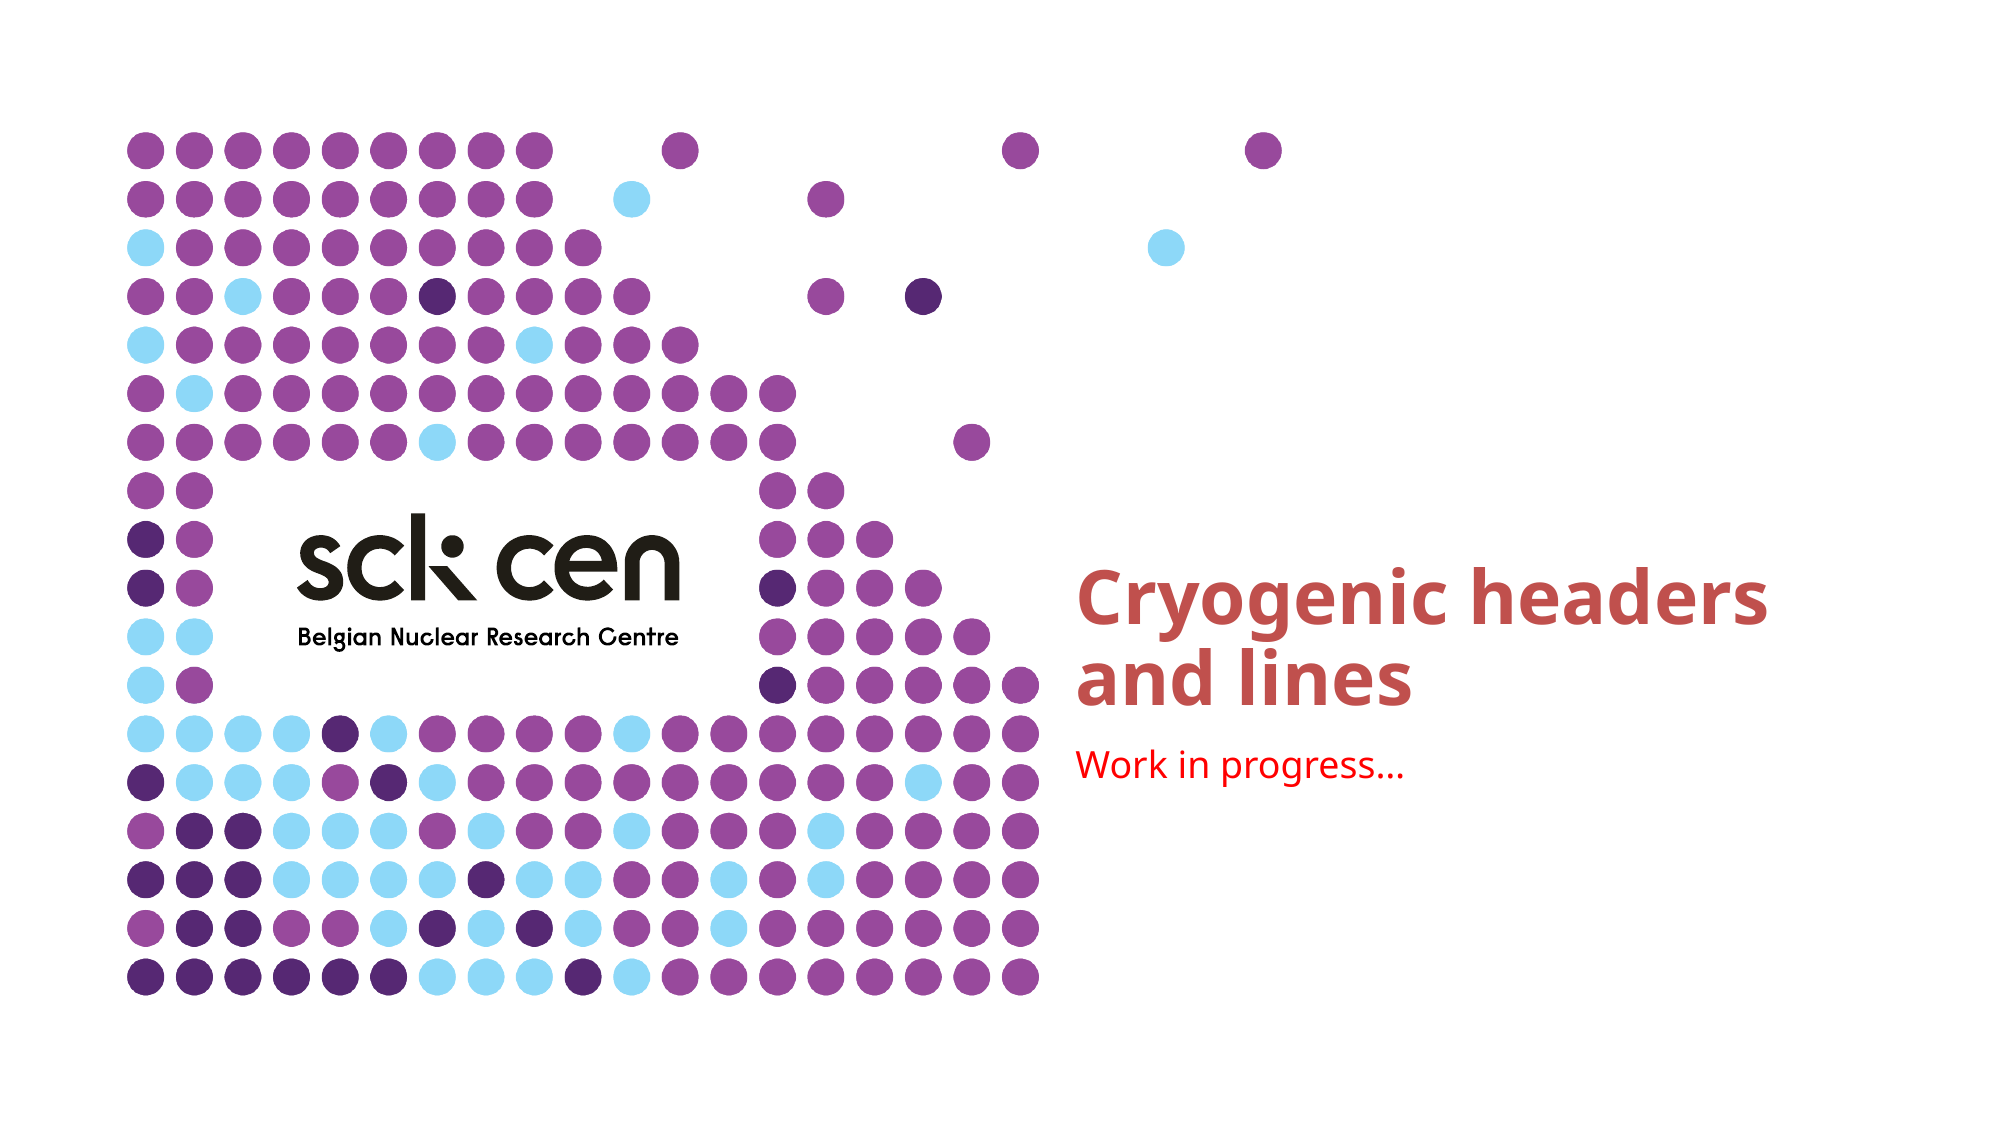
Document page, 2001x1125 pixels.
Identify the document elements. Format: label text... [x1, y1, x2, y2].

list Work in progress… [1075, 740, 1879, 994]
picture [121, 126, 1526, 1002]
title Cryogenic headers and lines [1075, 351, 1879, 722]
